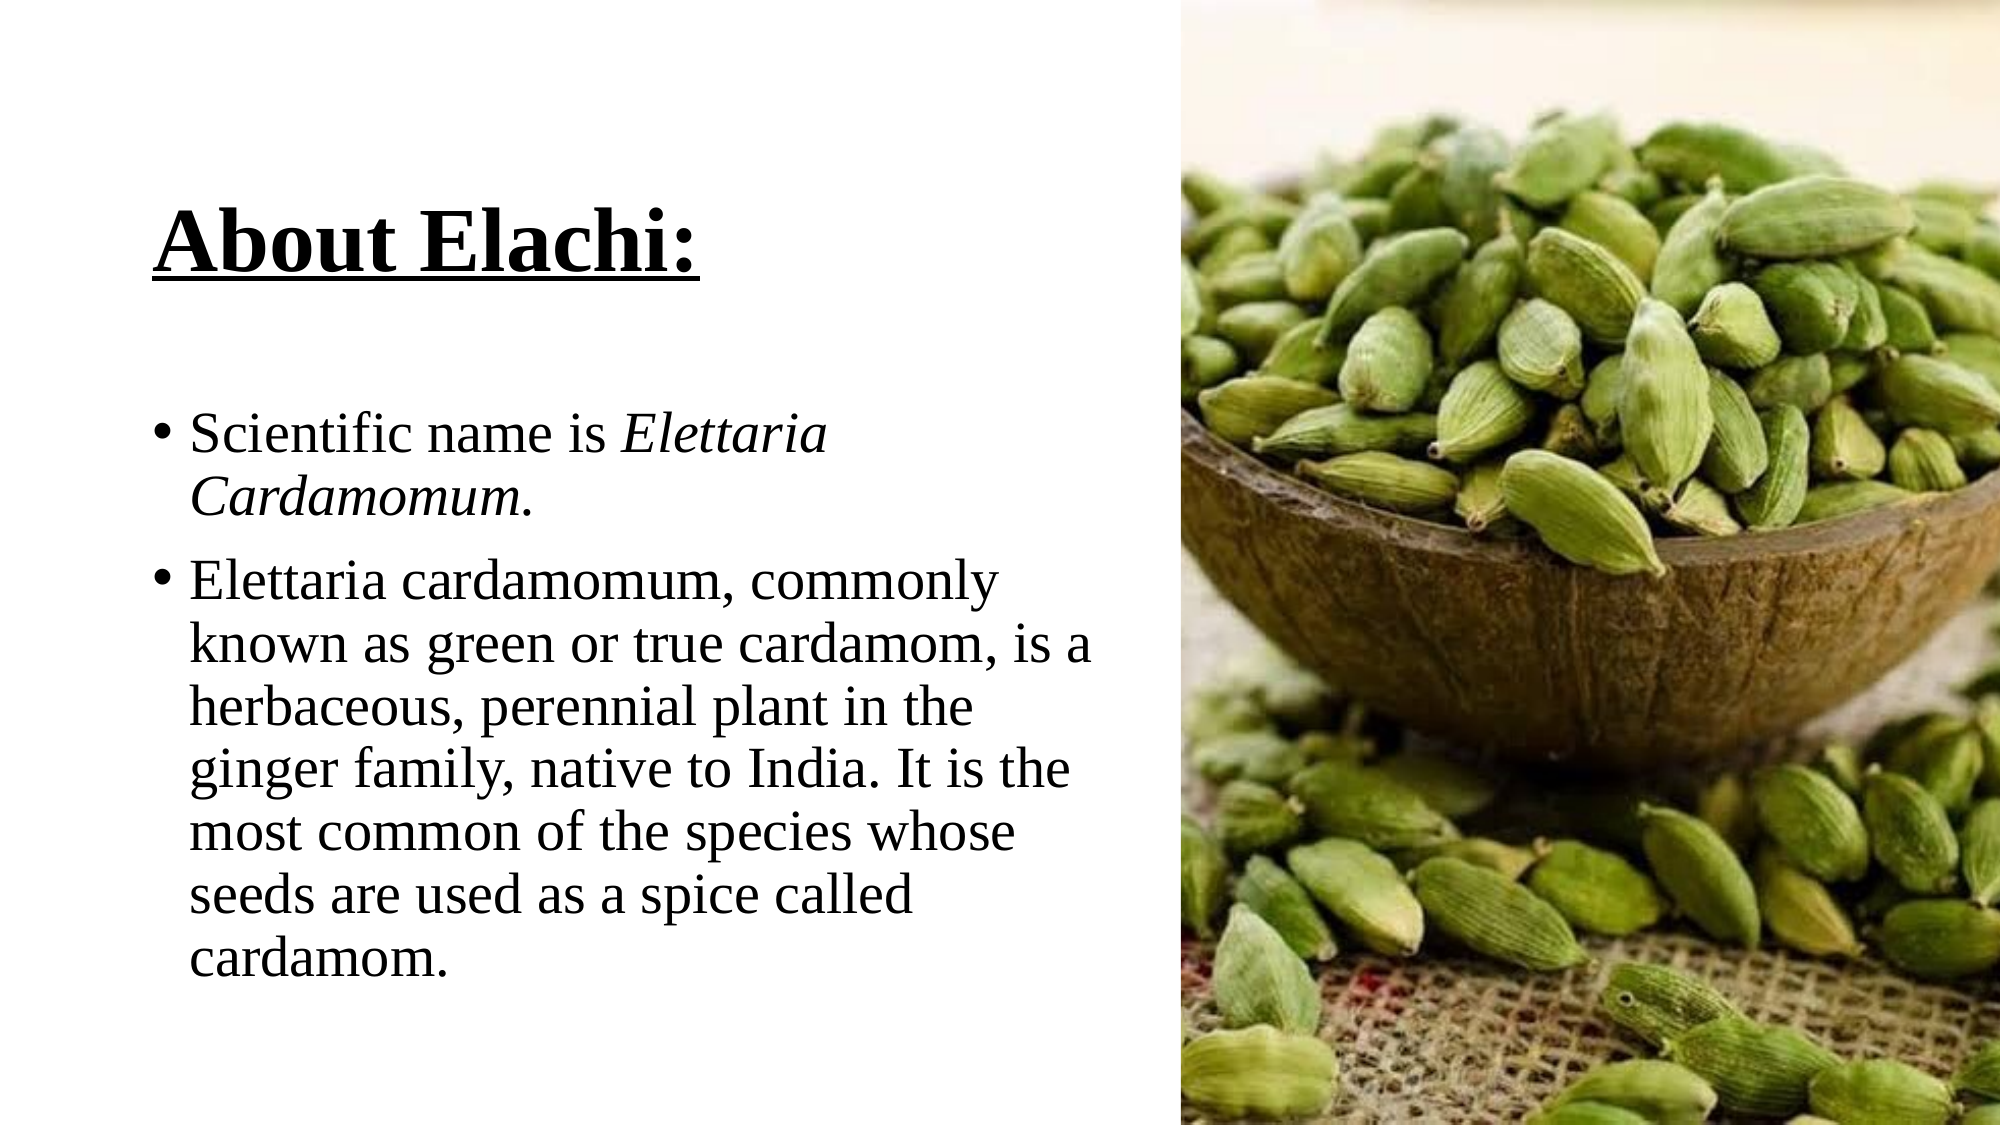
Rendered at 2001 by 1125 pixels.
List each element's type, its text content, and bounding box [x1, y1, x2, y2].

picture [1180, 0, 2000, 1125]
text_box [0, 0, 1180, 1125]
title About Elachi: [137, 118, 1122, 365]
list Scientific name is Elettaria Cardamomum. Elettaria cardamomum, commonly known as green or true cardamom, is a herbaceous, perennial plant in the ginger family, native to India. It is the most common of the species whose seeds are used as a spice called cardamom. [137, 394, 1122, 1007]
